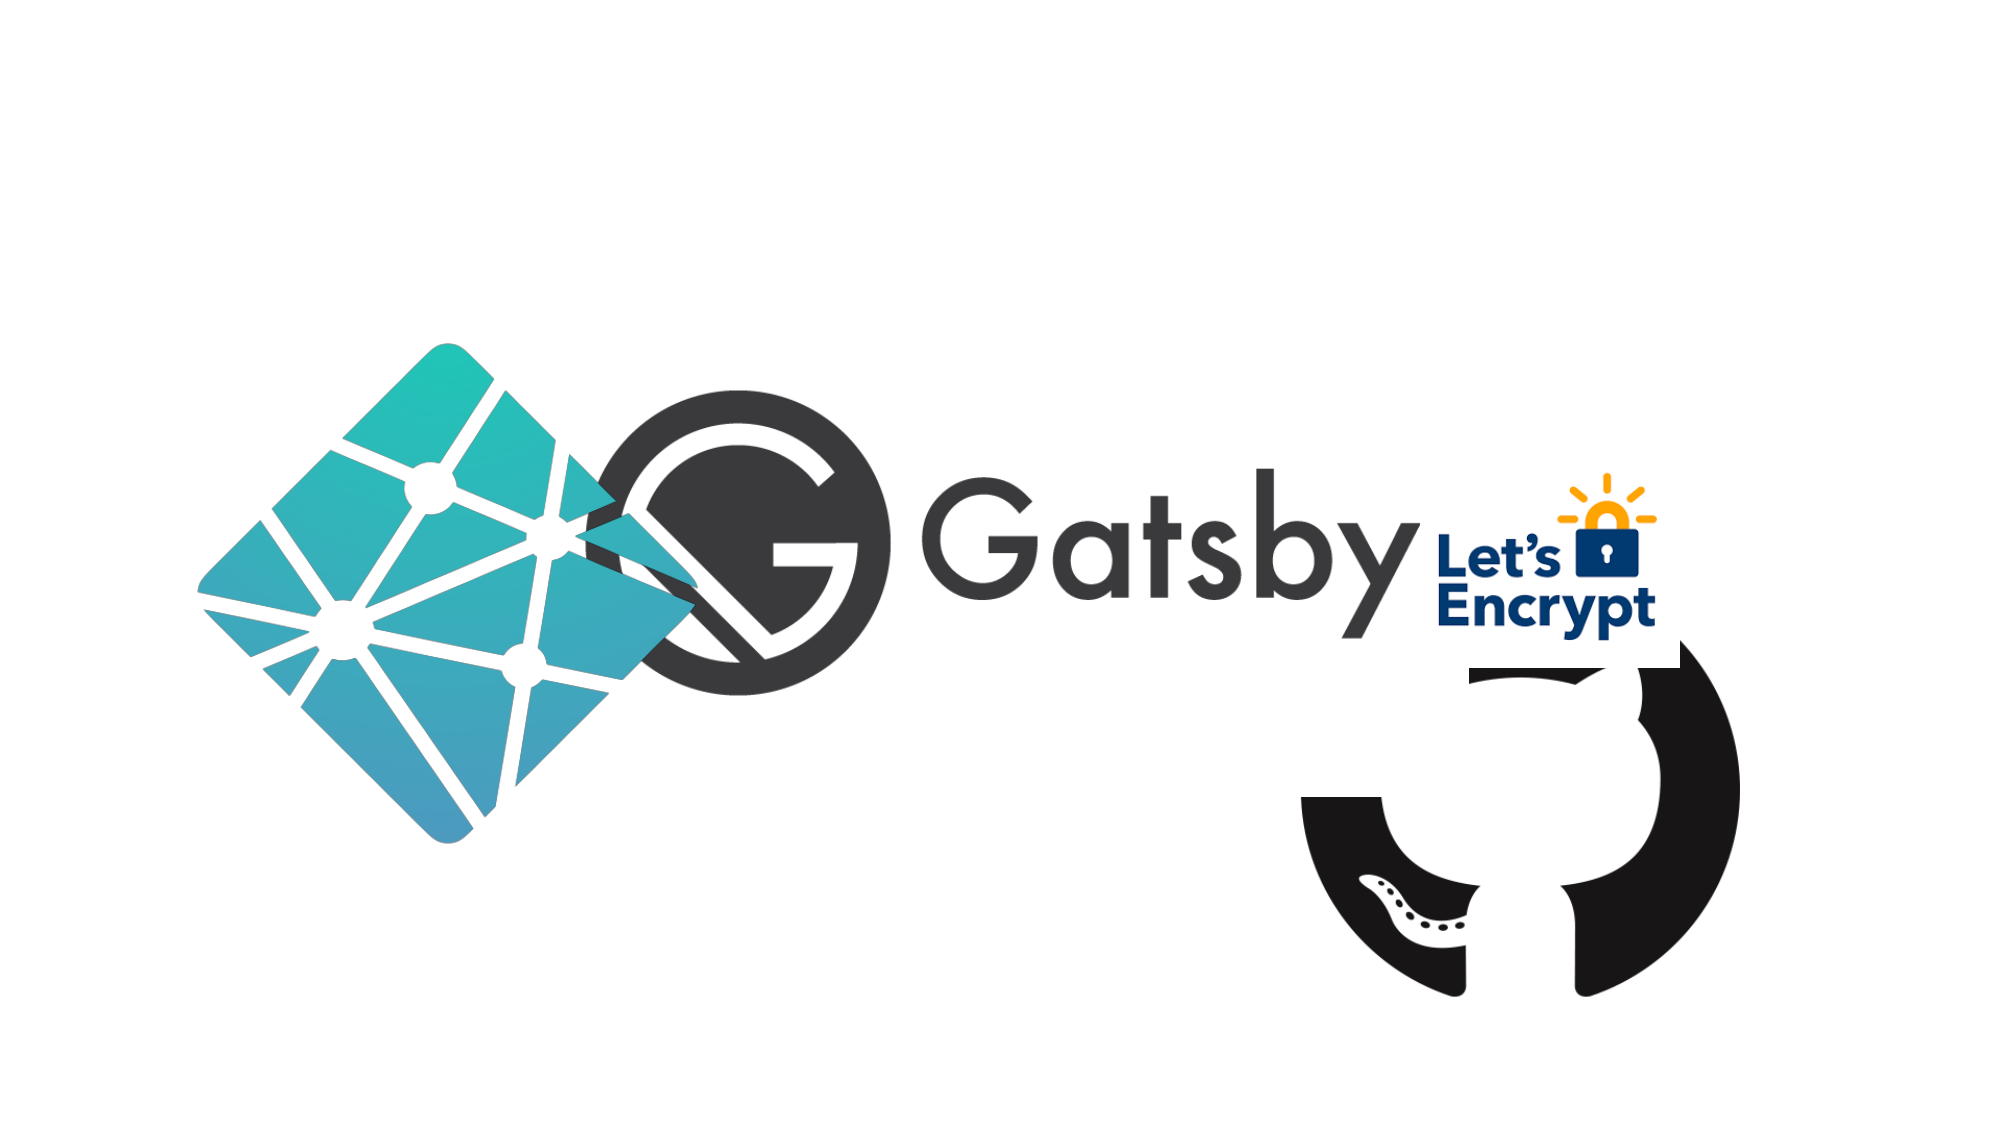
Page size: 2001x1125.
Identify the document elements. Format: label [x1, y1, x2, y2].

picture [187, 328, 1813, 1078]
